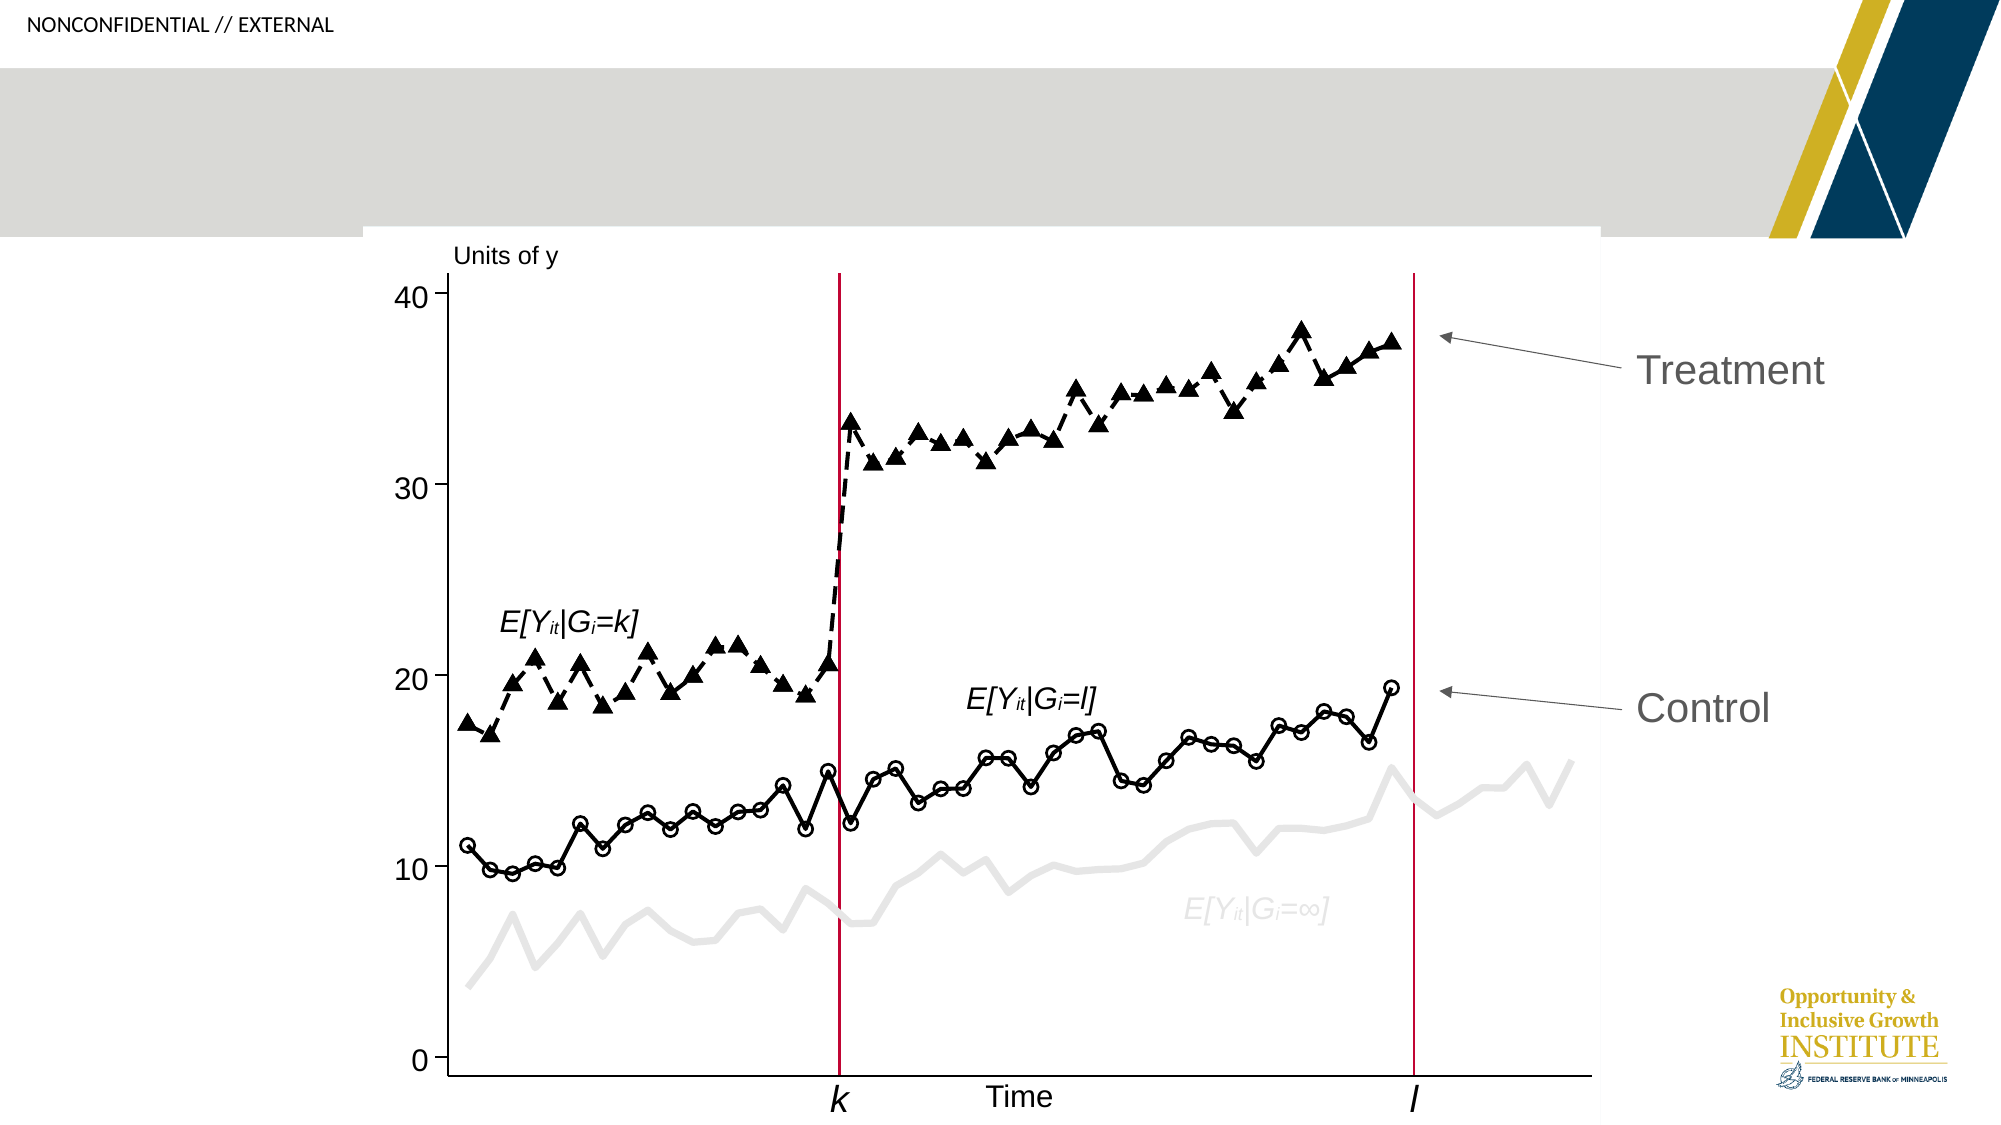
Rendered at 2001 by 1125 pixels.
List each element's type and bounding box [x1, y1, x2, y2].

picture [0, 0, 2001, 1125]
text_box [1439, 673, 1787, 739]
text_box [1439, 335, 1841, 402]
